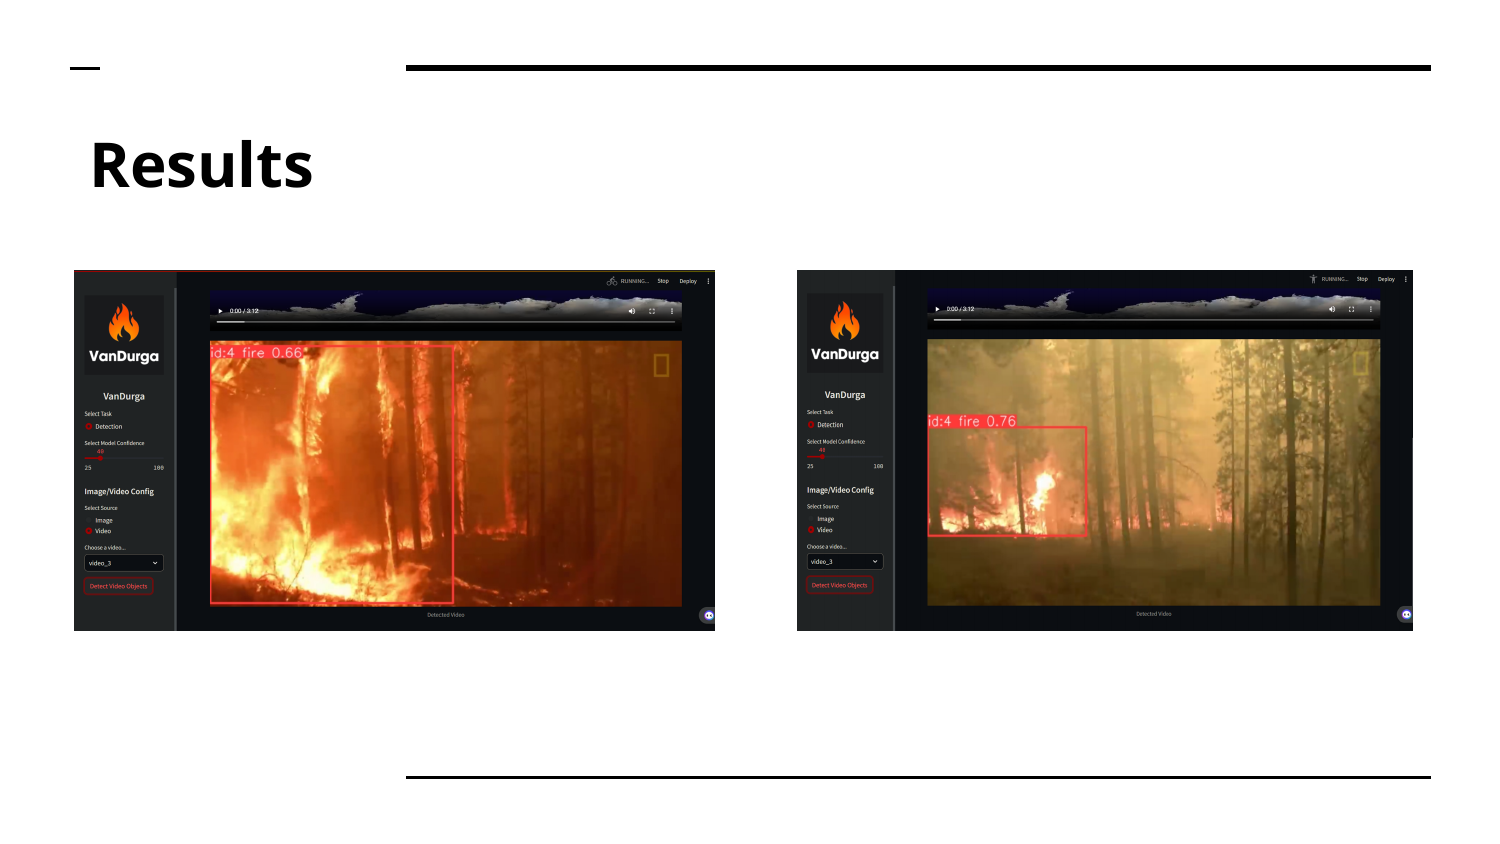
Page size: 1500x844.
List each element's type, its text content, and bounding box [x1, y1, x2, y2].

picture [796, 270, 1413, 631]
title Results [74, 111, 1112, 216]
picture [73, 270, 715, 631]
